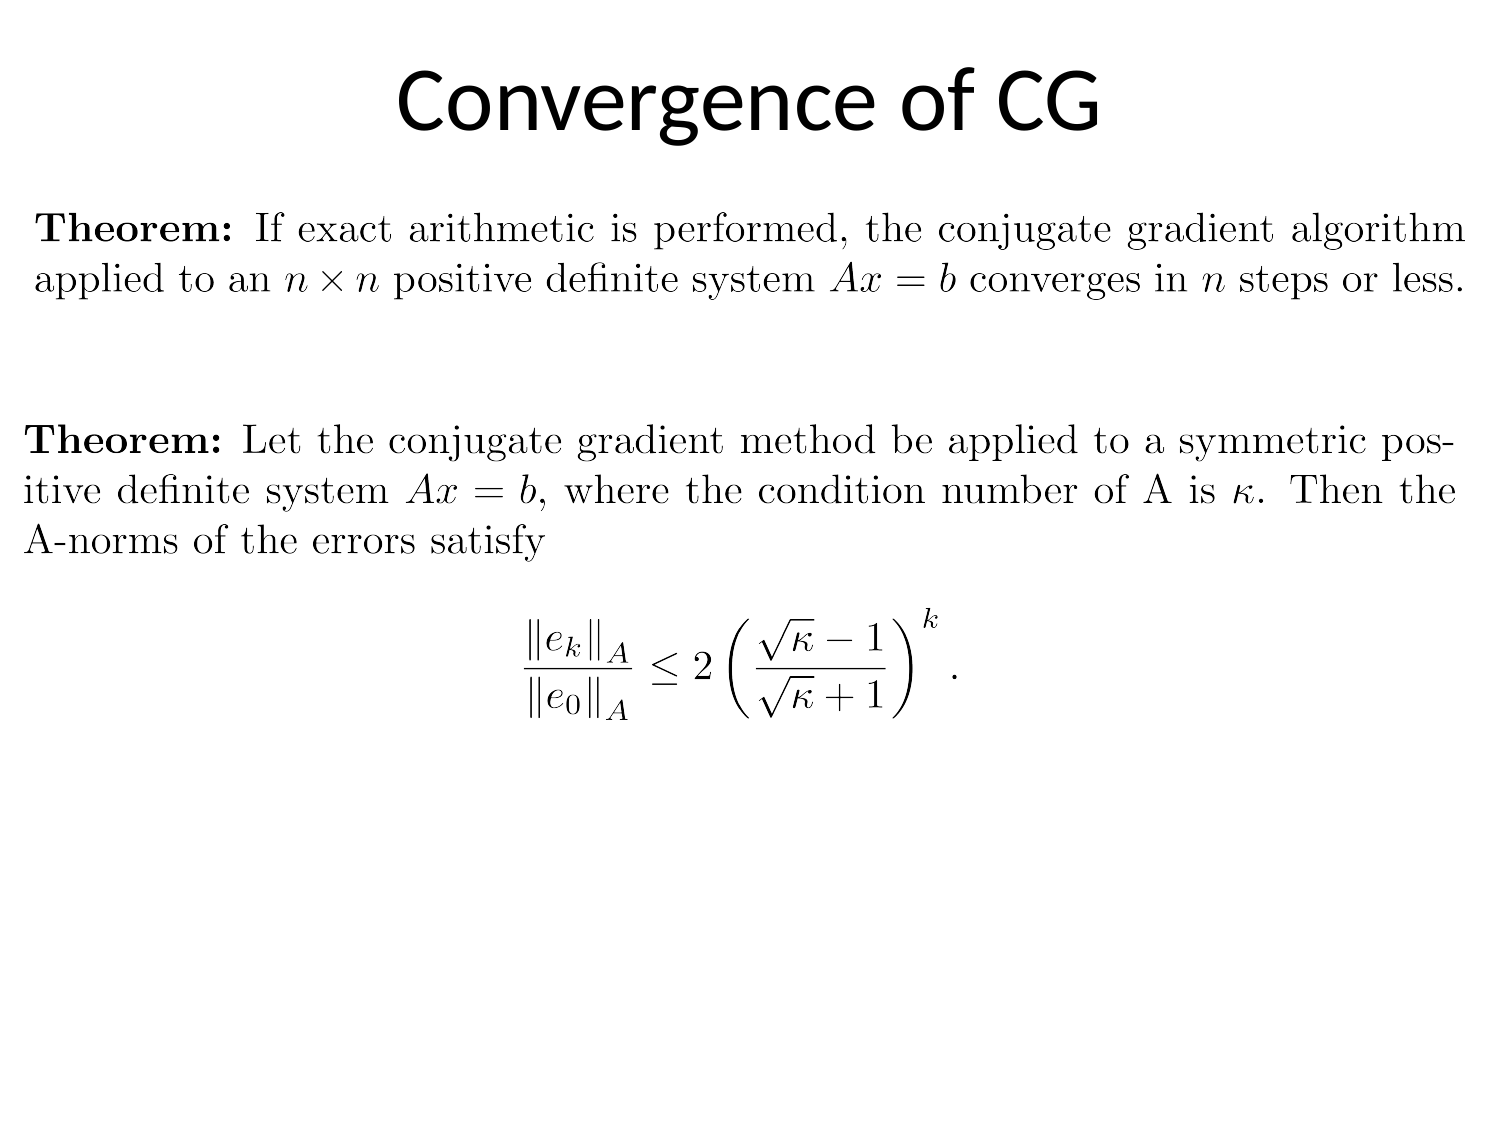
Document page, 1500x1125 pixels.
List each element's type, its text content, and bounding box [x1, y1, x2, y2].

picture [34, 212, 1465, 300]
title Convergence of CG [75, 0, 1425, 188]
picture [24, 424, 1455, 720]
